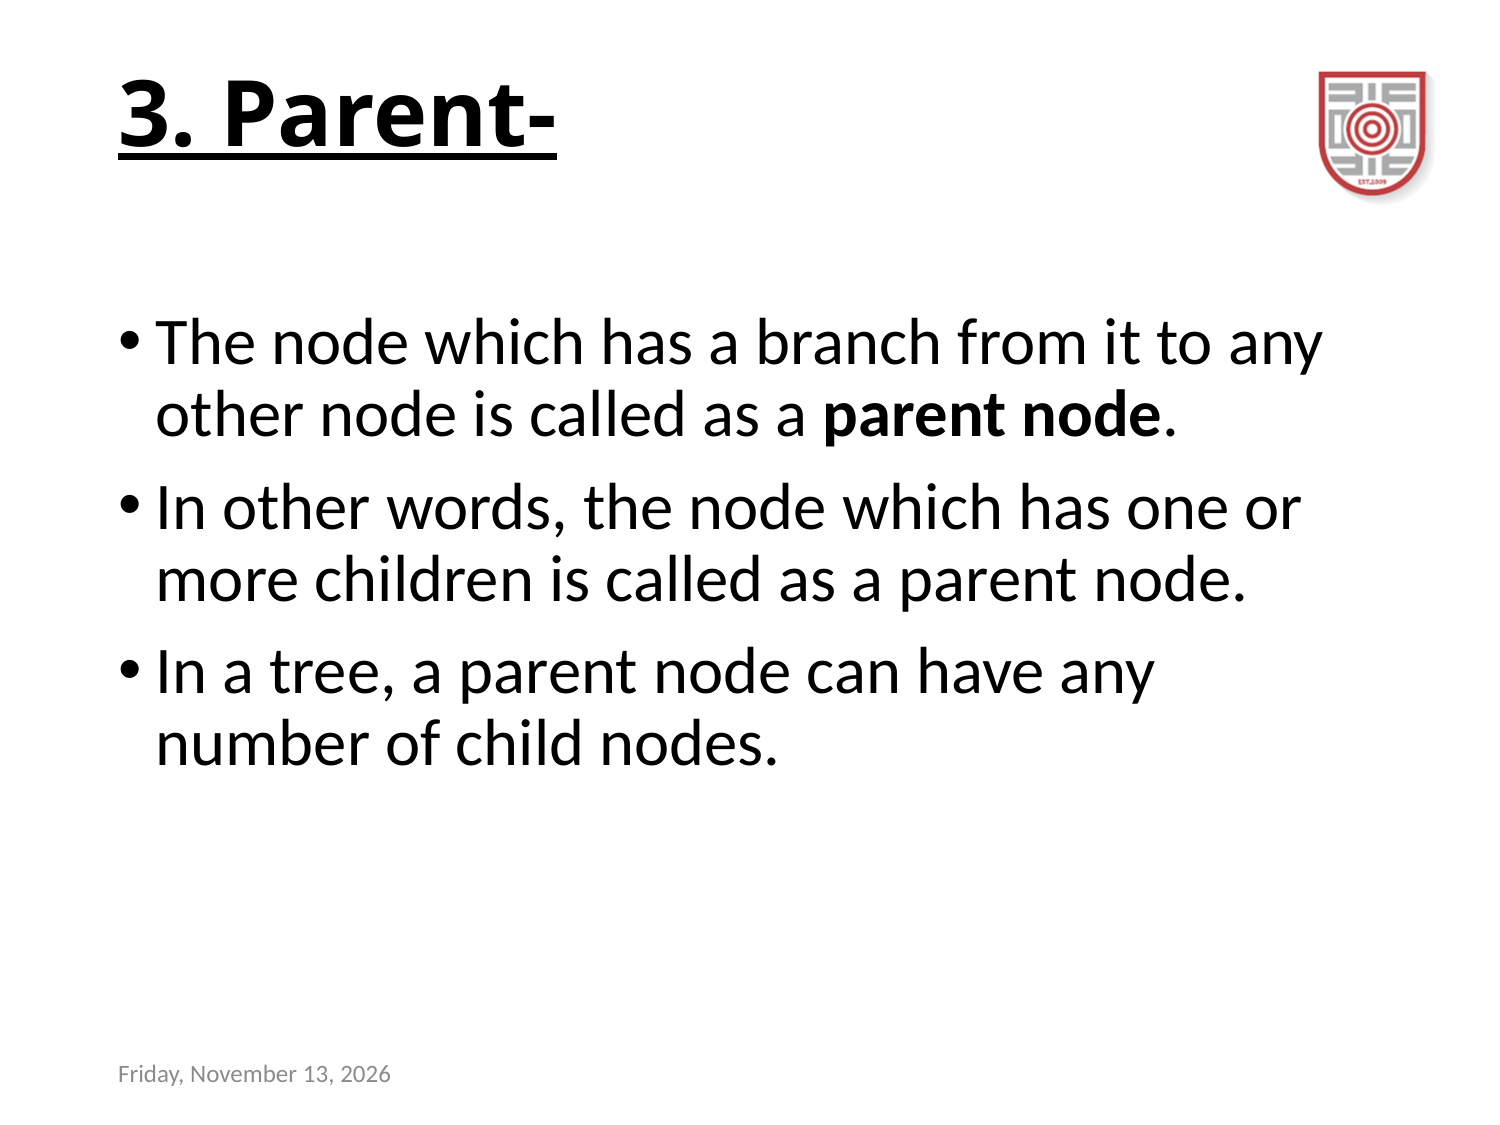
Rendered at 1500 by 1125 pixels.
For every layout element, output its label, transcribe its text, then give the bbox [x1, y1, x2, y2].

title 3. Parent- [103, 59, 1397, 185]
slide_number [103, 1042, 441, 1103]
list The node which has a branch from it to any other node is called as a parent node. In other words, the node which has one or more children is called as a parent node. In a tree, a parent node can have any number of child nodes. [103, 299, 1397, 1014]
picture [1305, 59, 1451, 218]
